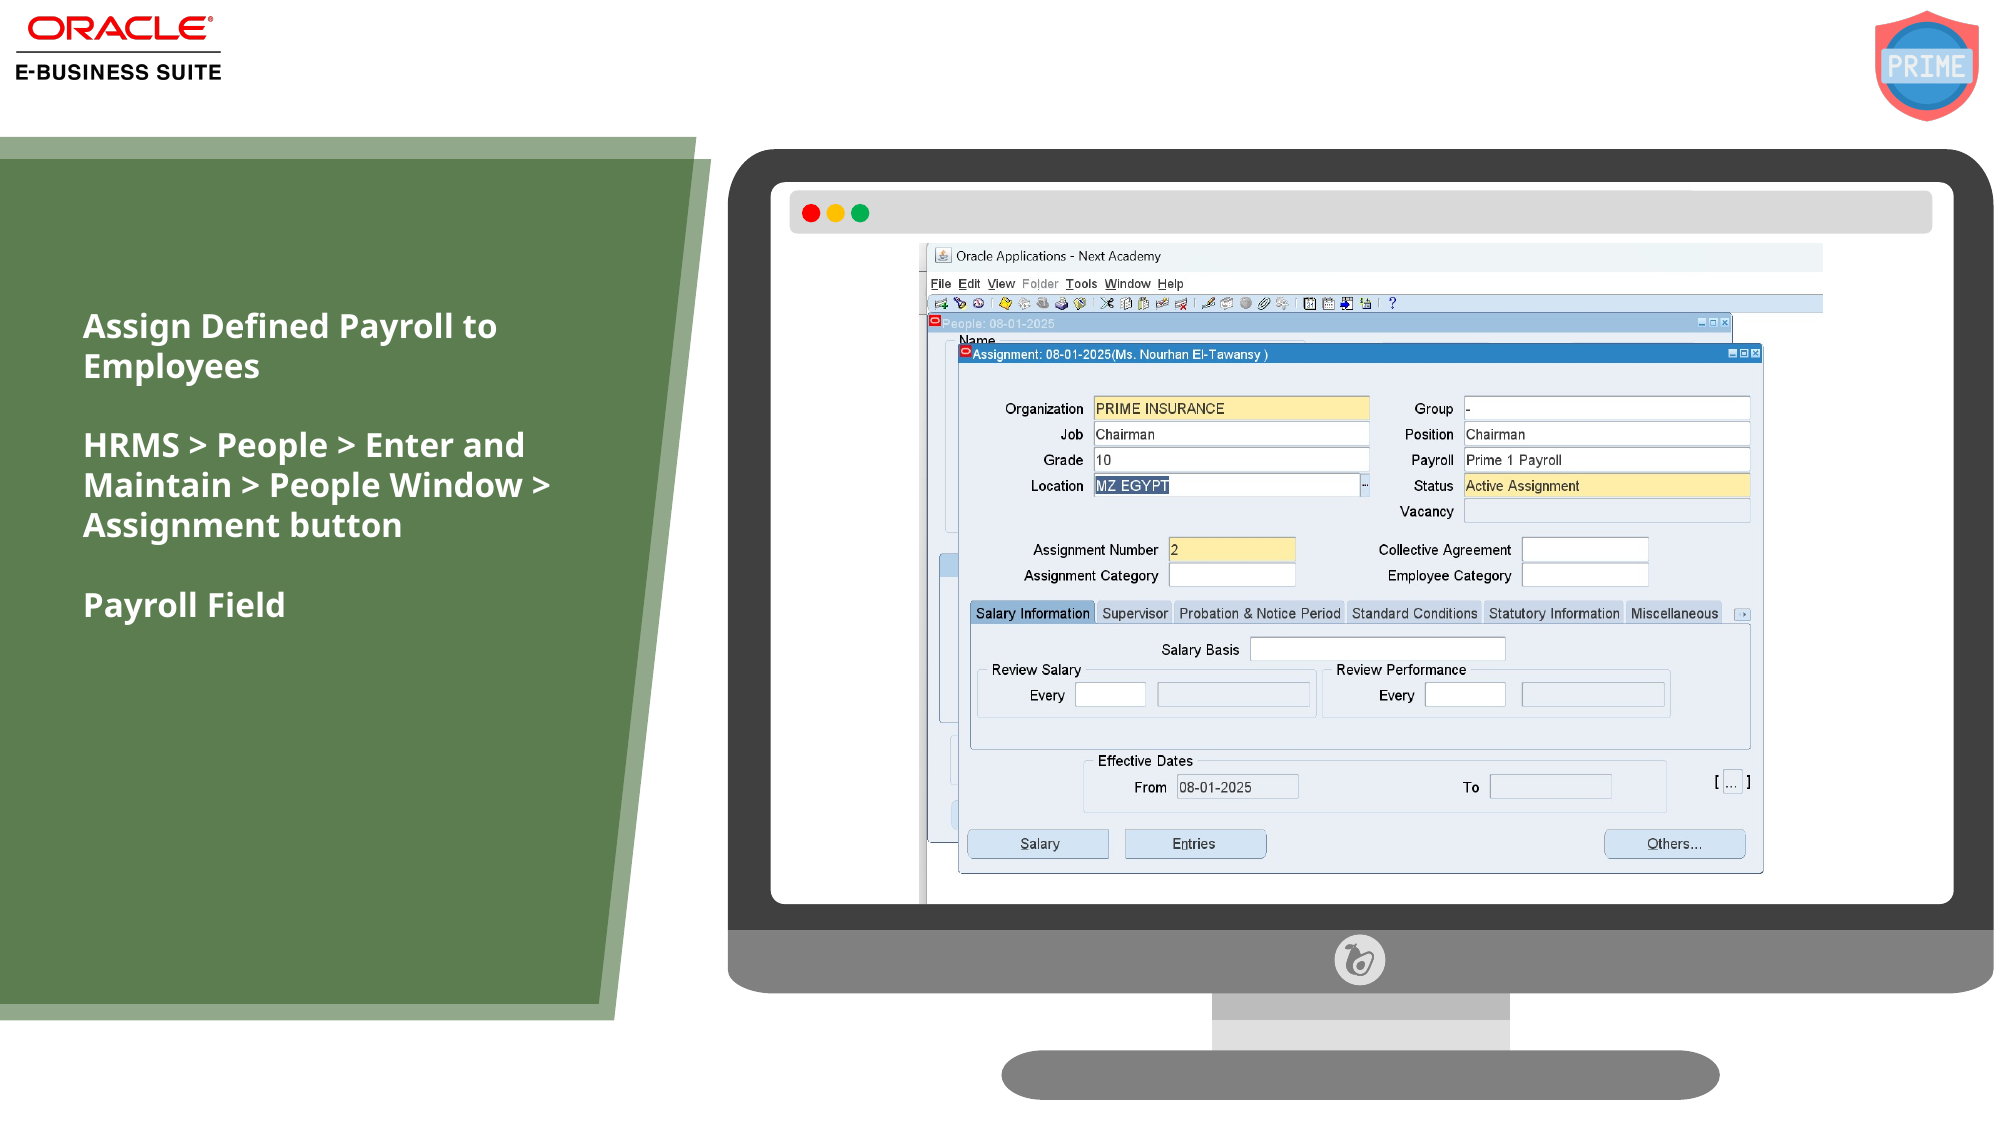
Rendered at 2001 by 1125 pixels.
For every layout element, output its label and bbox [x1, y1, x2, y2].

picture [1868, 7, 1986, 125]
text_box [0, 136, 712, 1021]
picture [919, 242, 1824, 905]
text_box [727, 148, 1995, 1101]
picture [16, 15, 222, 81]
